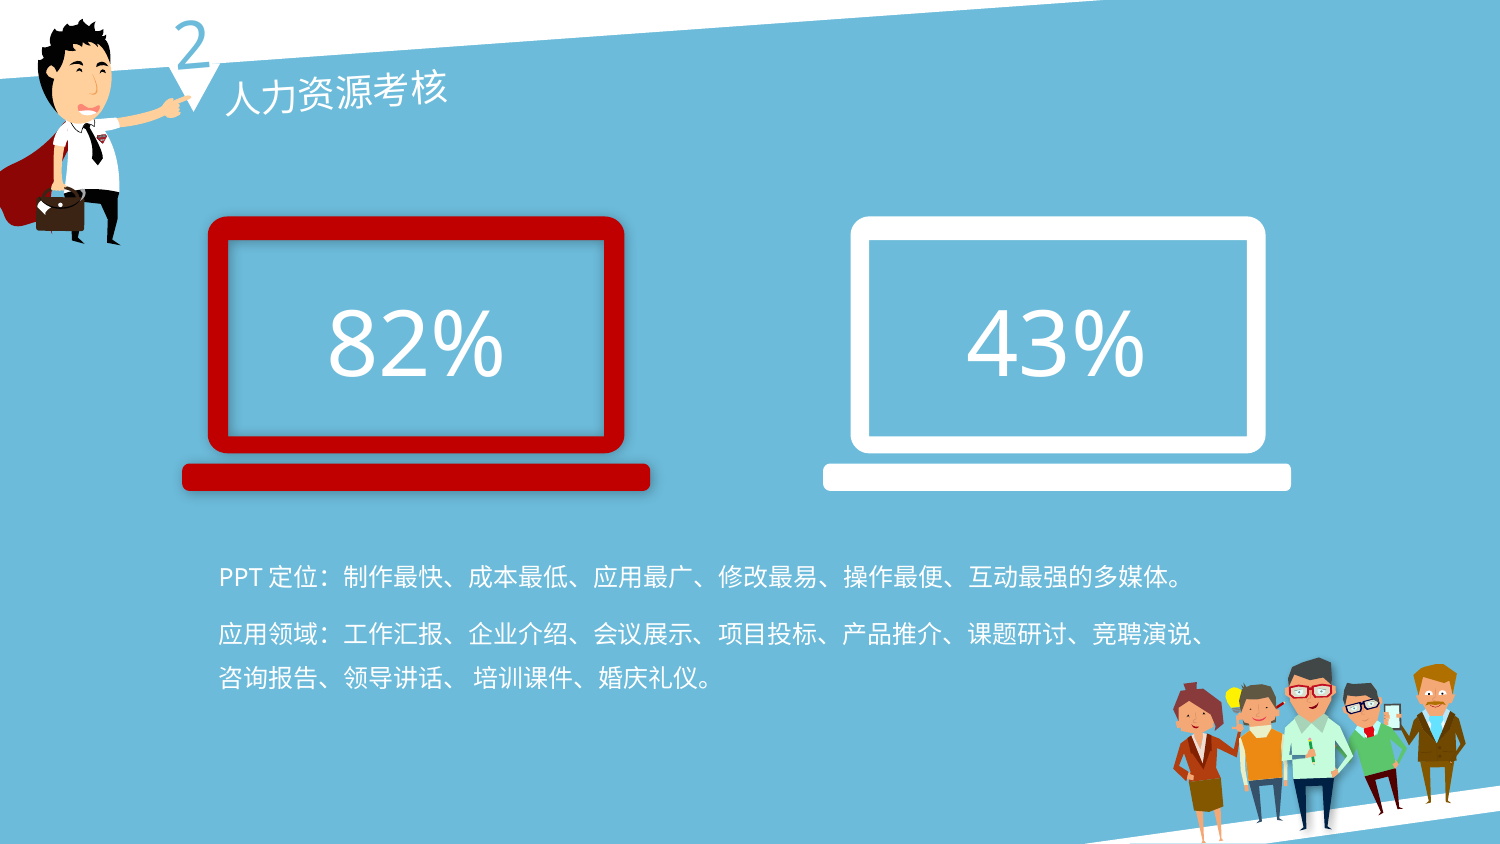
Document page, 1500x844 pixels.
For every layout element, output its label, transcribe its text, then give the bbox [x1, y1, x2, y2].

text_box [203, 539, 1242, 702]
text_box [823, 216, 1292, 491]
text_box 2 [154, 0, 231, 93]
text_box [182, 216, 651, 491]
text_box 人力资源考核 [207, 52, 500, 130]
